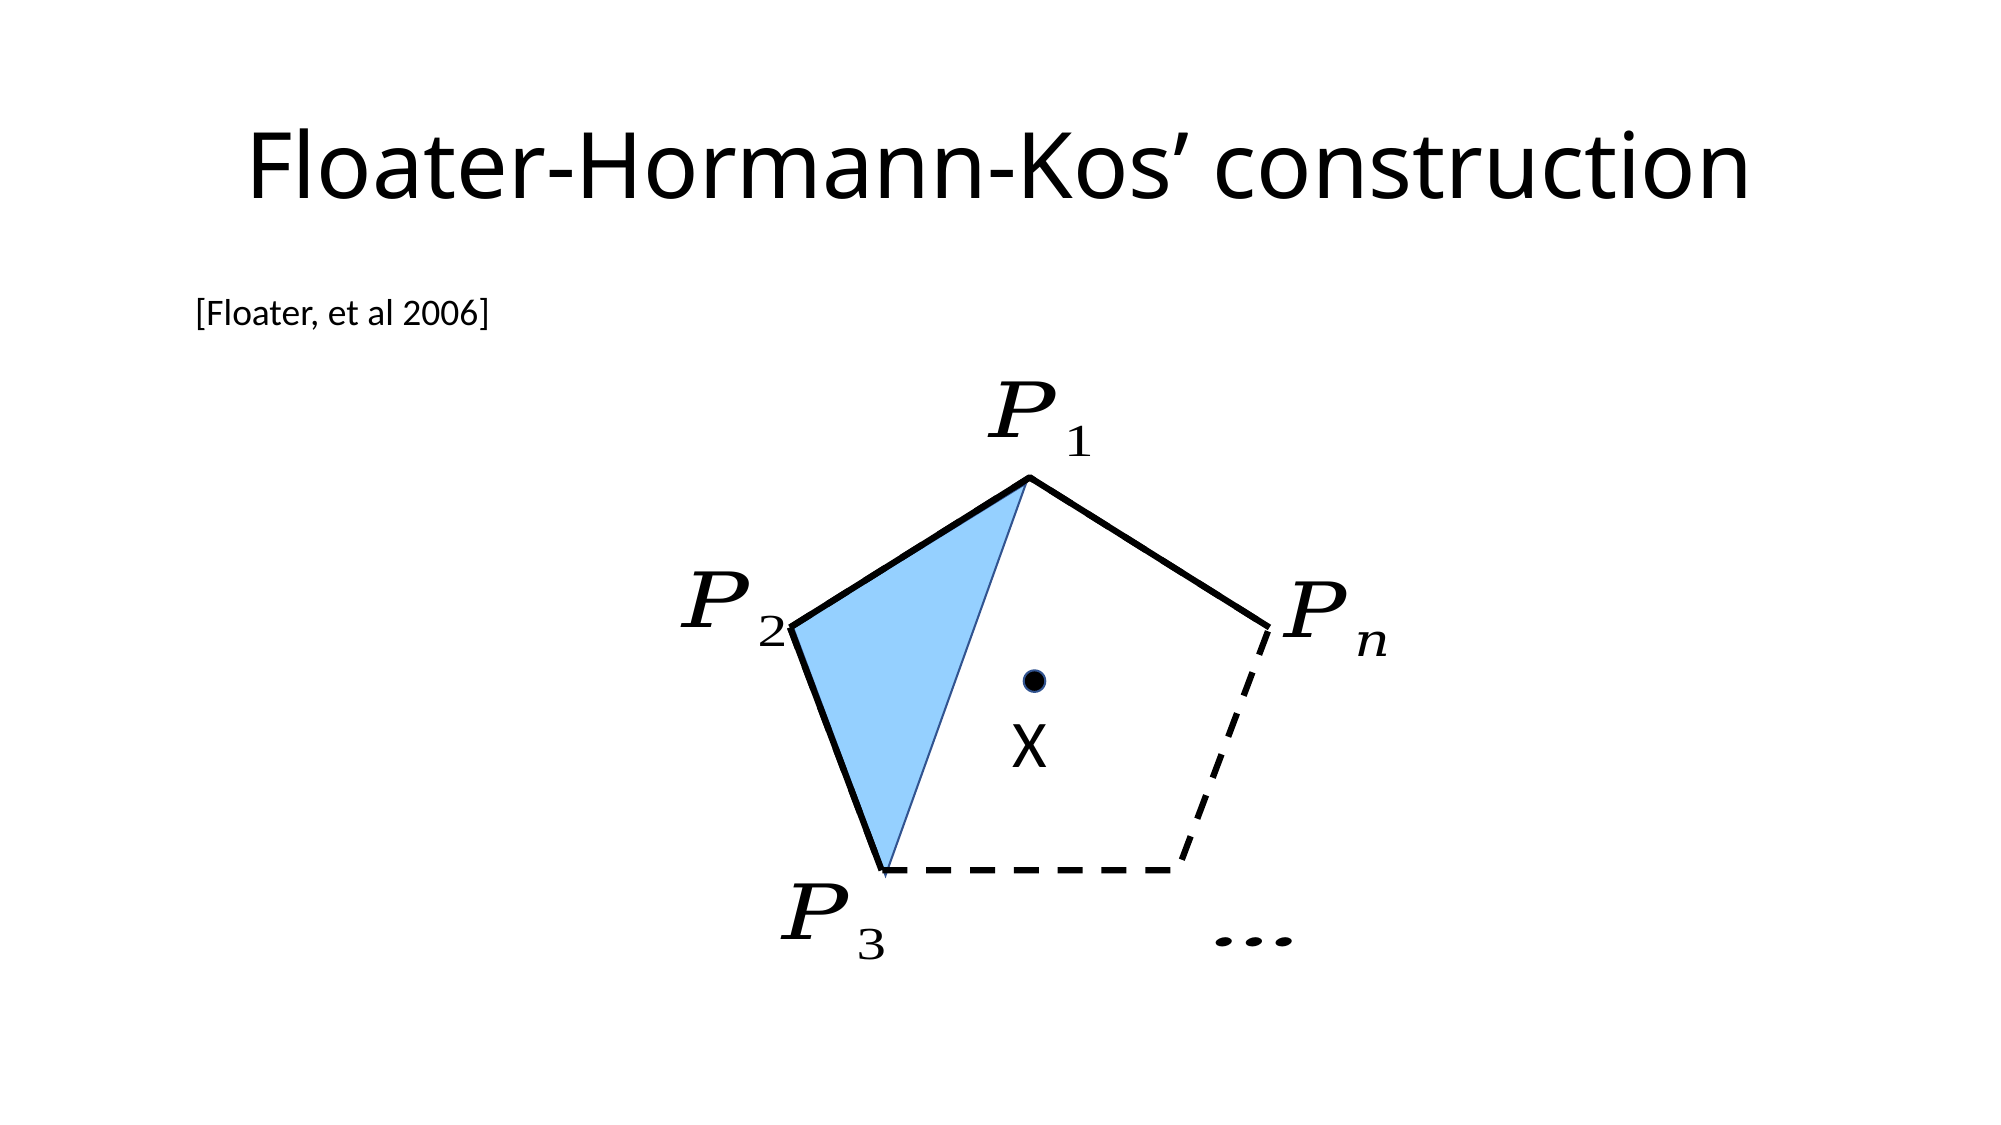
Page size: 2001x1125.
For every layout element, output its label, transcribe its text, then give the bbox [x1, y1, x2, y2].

text_box X [997, 693, 1062, 789]
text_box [790, 627, 882, 871]
text_box [1022, 669, 1047, 693]
text_box [882, 871, 889, 879]
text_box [790, 477, 1029, 628]
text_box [1029, 477, 1270, 628]
text_box [Floater, et al 2006] [180, 280, 532, 341]
title Floater-Hormann-Kos’ construction [137, 59, 1863, 278]
text_box [882, 628, 1269, 871]
